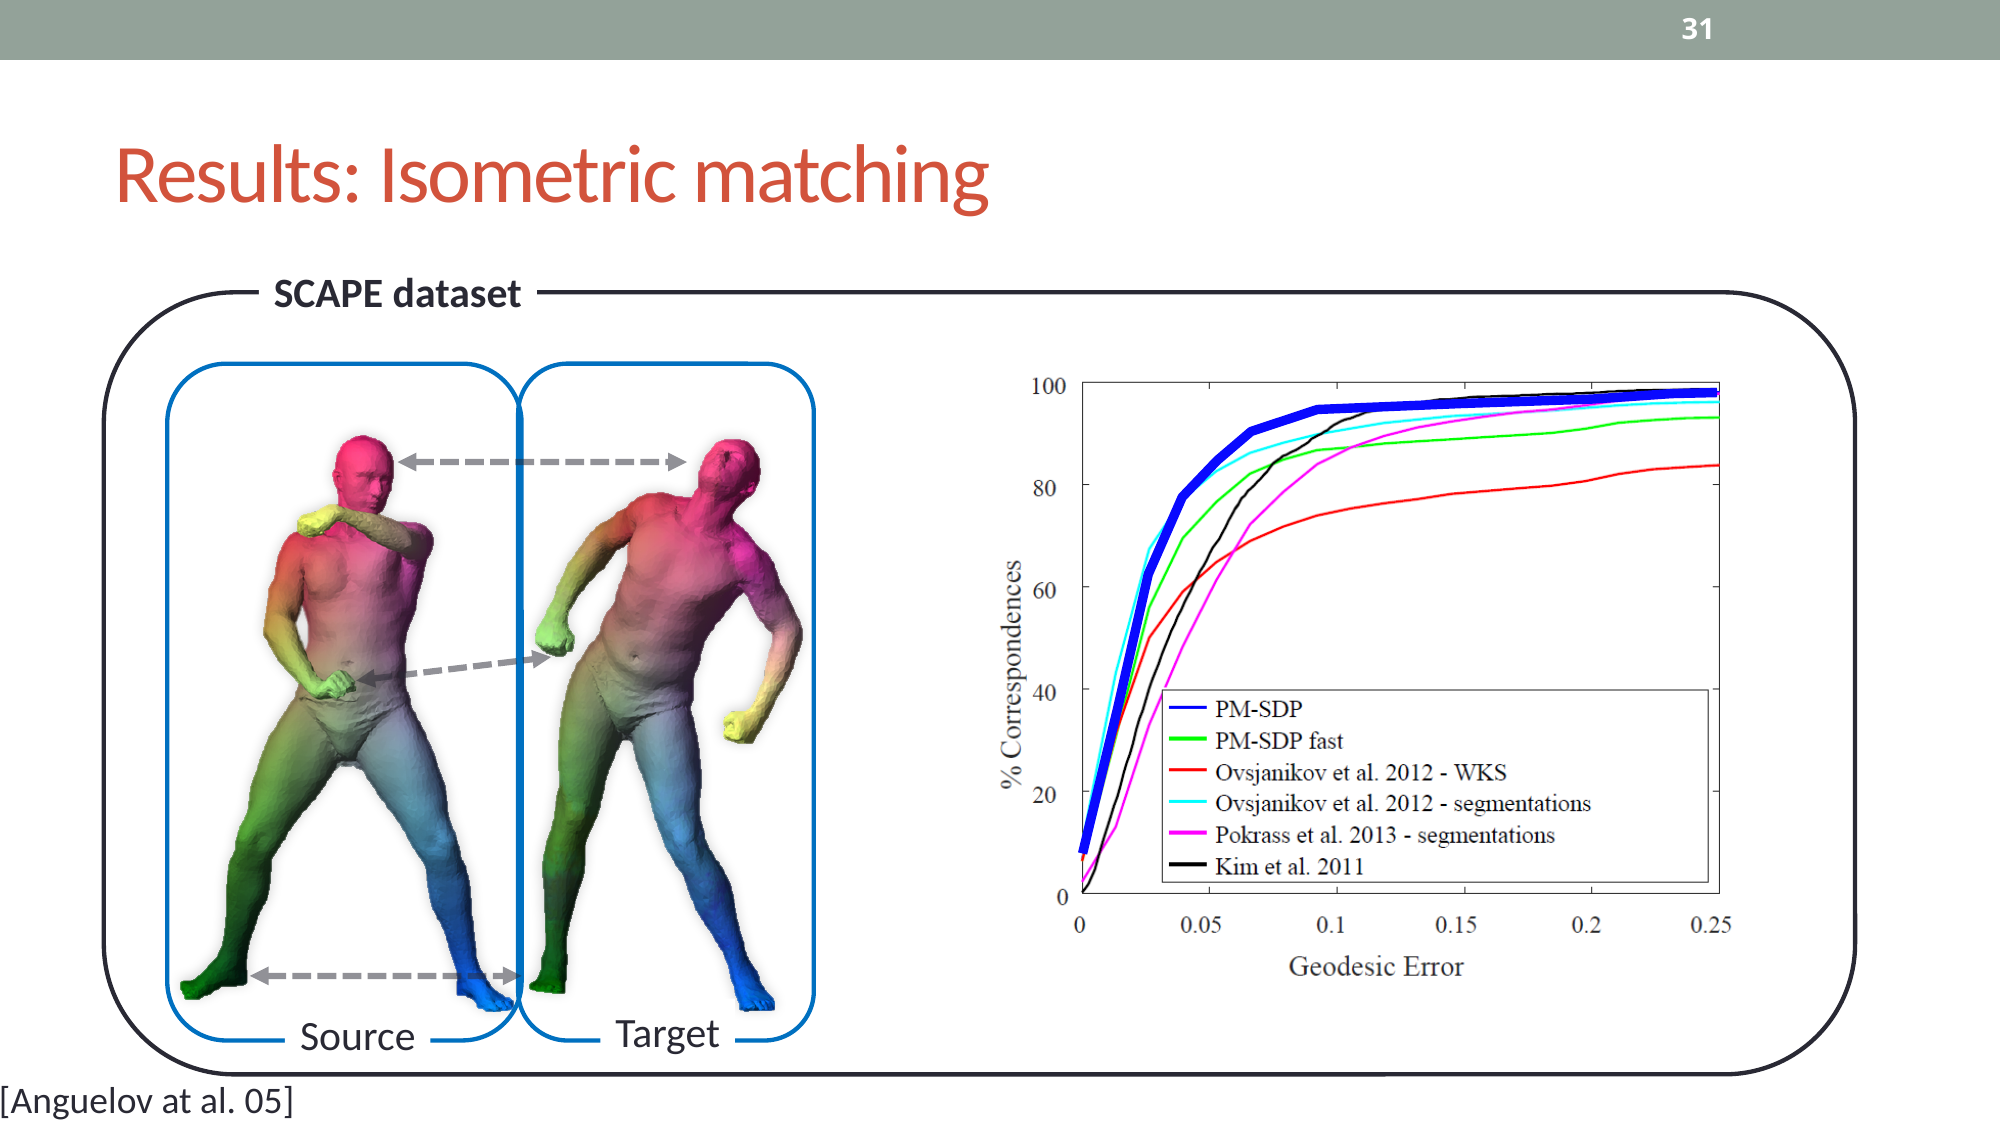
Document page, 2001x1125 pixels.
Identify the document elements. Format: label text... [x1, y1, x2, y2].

title Results: Isometric matching [99, 87, 1900, 250]
text_box [101, 290, 1858, 1077]
text_box [527, 1024, 600, 1043]
text_box [735, 1024, 805, 1043]
text_box Target [600, 1024, 735, 1064]
text_box [515, 361, 816, 419]
text_box SCAPE dataset [258, 258, 537, 324]
text_box [431, 1024, 507, 1043]
text_box Source [284, 1024, 431, 1066]
slide_number 31 [1666, 3, 1900, 57]
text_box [249, 461, 688, 977]
text_box [182, 1024, 284, 1043]
picture [987, 345, 1767, 989]
picture [148, 422, 815, 1015]
text_box [165, 361, 518, 419]
text_box [Anguelov at al. 05] [0, 1068, 309, 1125]
